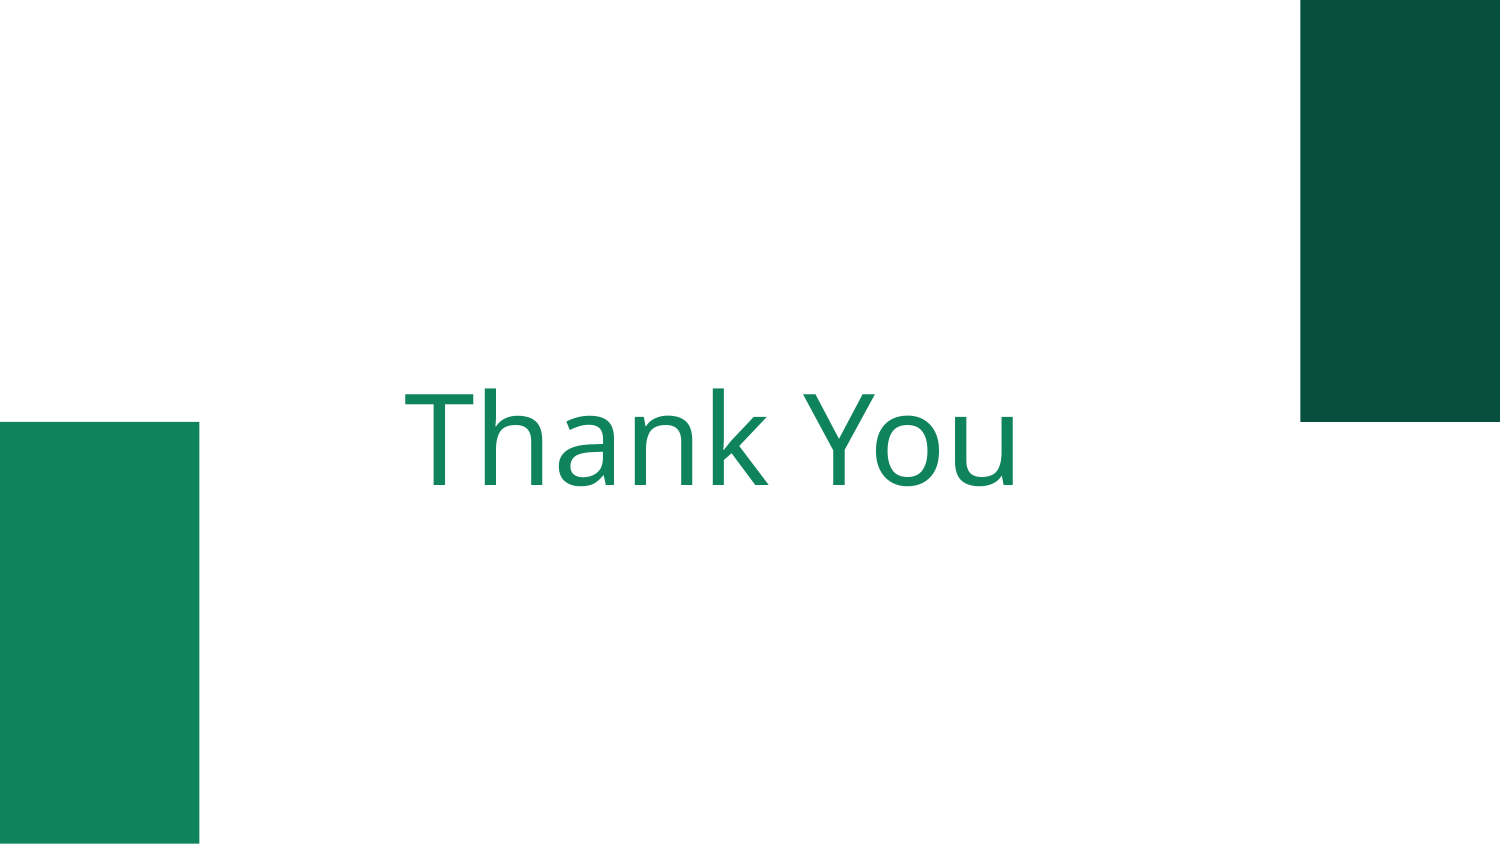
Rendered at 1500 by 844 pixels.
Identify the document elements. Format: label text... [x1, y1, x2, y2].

text_box Thank You [389, 343, 1182, 844]
